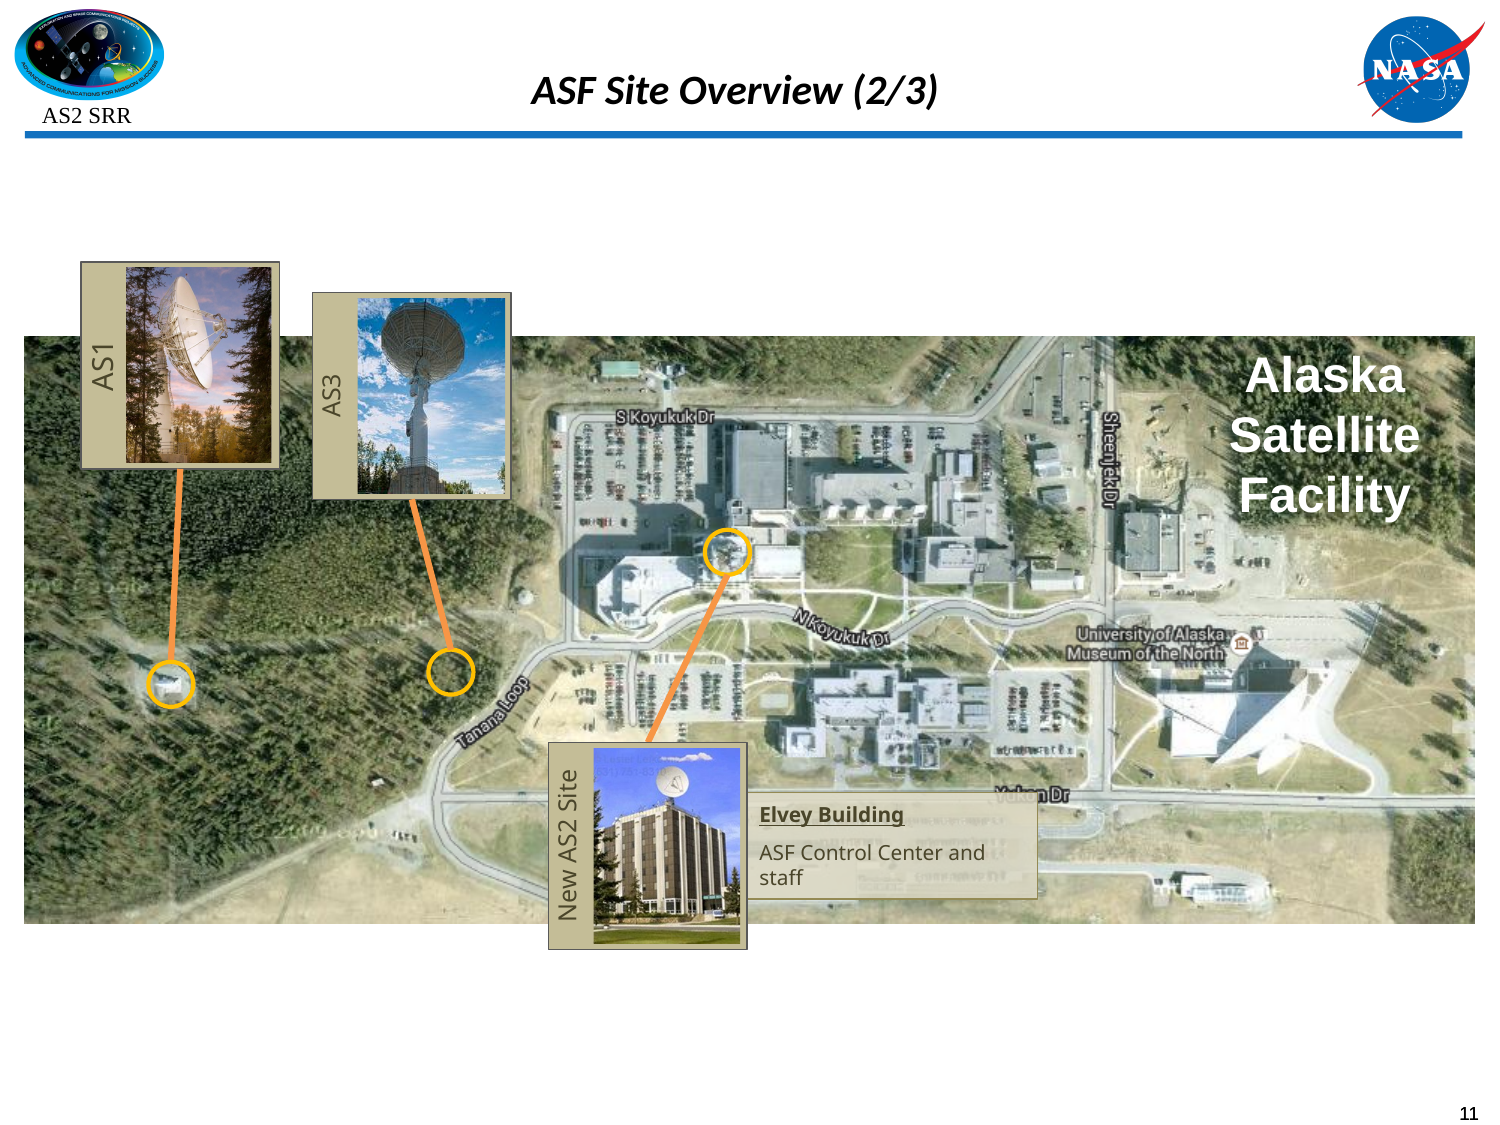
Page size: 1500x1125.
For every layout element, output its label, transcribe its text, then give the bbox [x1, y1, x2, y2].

title ASF Site Overview (2/3) [199, 19, 1281, 121]
picture [1340, 3, 1500, 137]
picture [0, 4, 174, 106]
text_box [24, 261, 1476, 950]
